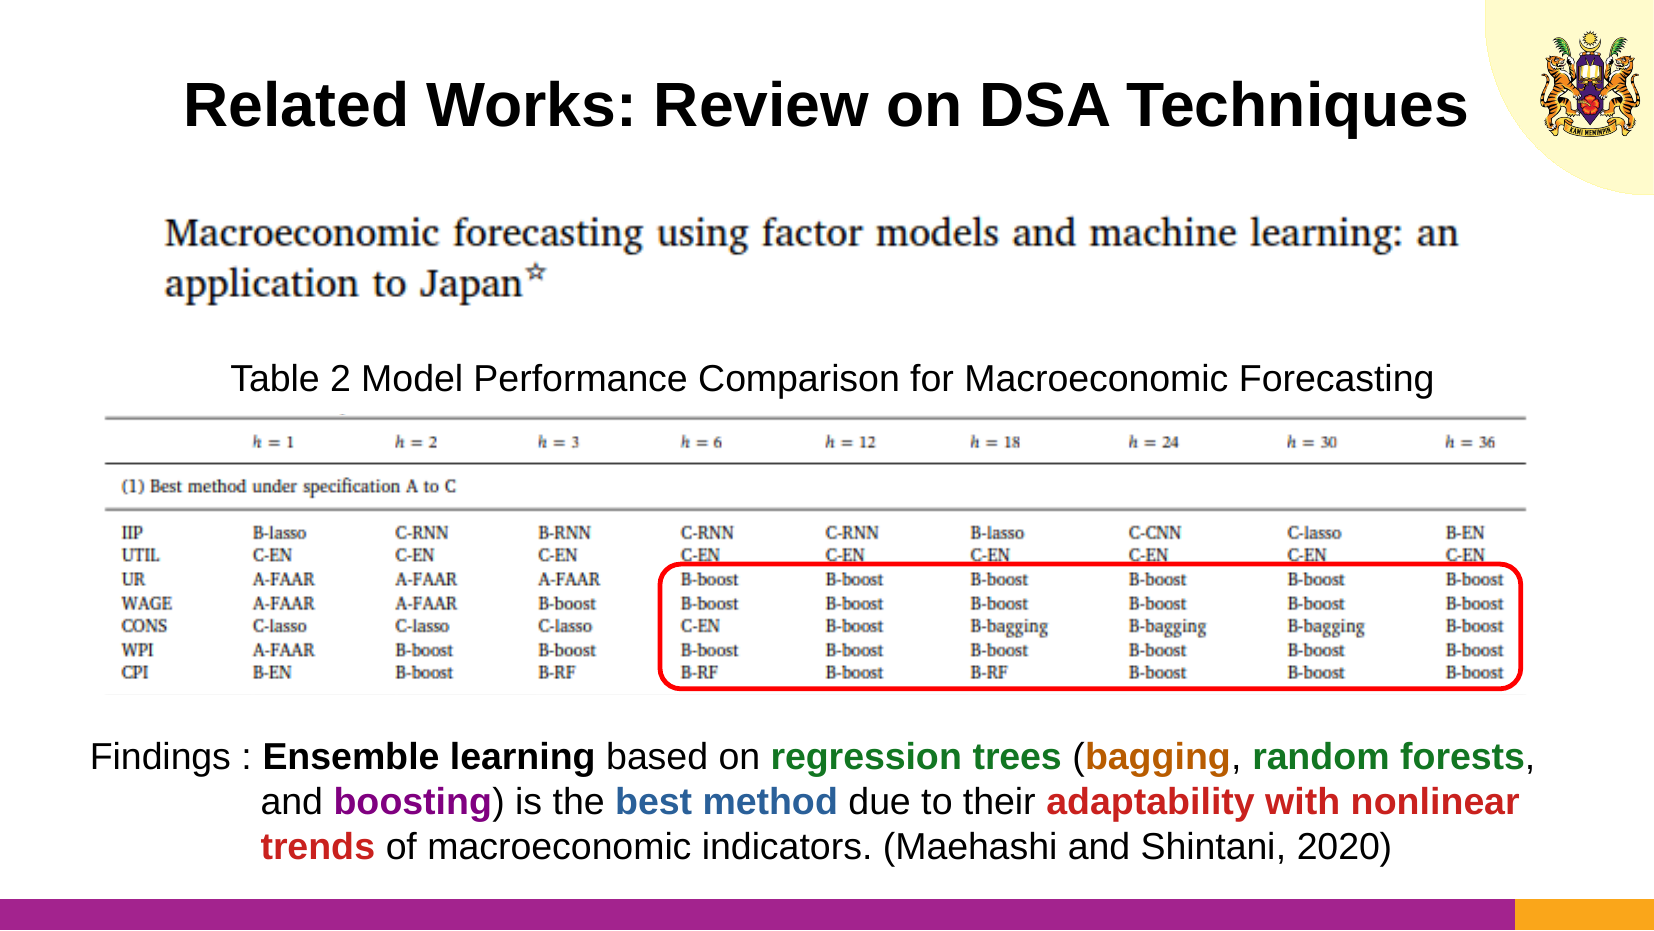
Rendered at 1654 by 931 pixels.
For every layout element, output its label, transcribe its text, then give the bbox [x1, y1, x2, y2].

text_box [0, 899, 1515, 930]
picture [1540, 29, 1642, 137]
picture [96, 414, 1547, 695]
picture [149, 197, 1474, 319]
text_box [1515, 899, 1654, 930]
text_box Related Works: Review on DSA Techniques [83, 37, 1556, 165]
text_box Table 2 Model Performance Comparison for Macroeconomic Forecasting [74, 346, 1590, 403]
text_box Findings : Ensemble learning based on regression trees (bagging, random forests, and boosting) is the best method due to their adaptability with nonlinear trends of macroeconomic indicators. (Maehashi and Shintani, 2020) [74, 724, 1575, 865]
text_box [1485, 0, 1654, 195]
